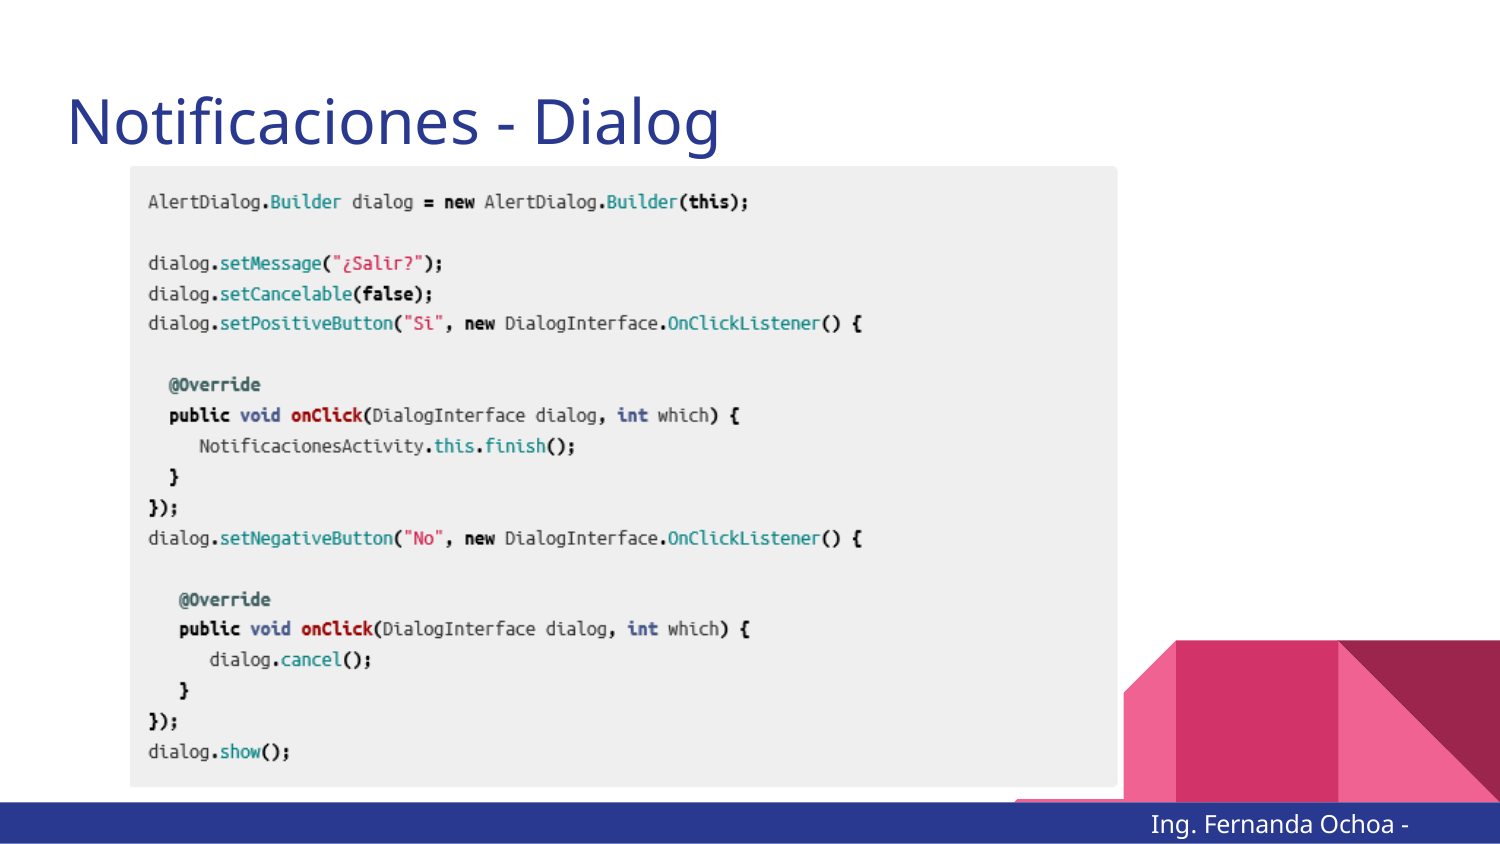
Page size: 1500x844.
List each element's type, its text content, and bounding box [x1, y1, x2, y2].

title Notificaciones - Dialog [51, 67, 1449, 167]
picture [129, 166, 1124, 799]
text_box Ing. Fernanda Ochoa - @imonsh [1148, 808, 1500, 844]
